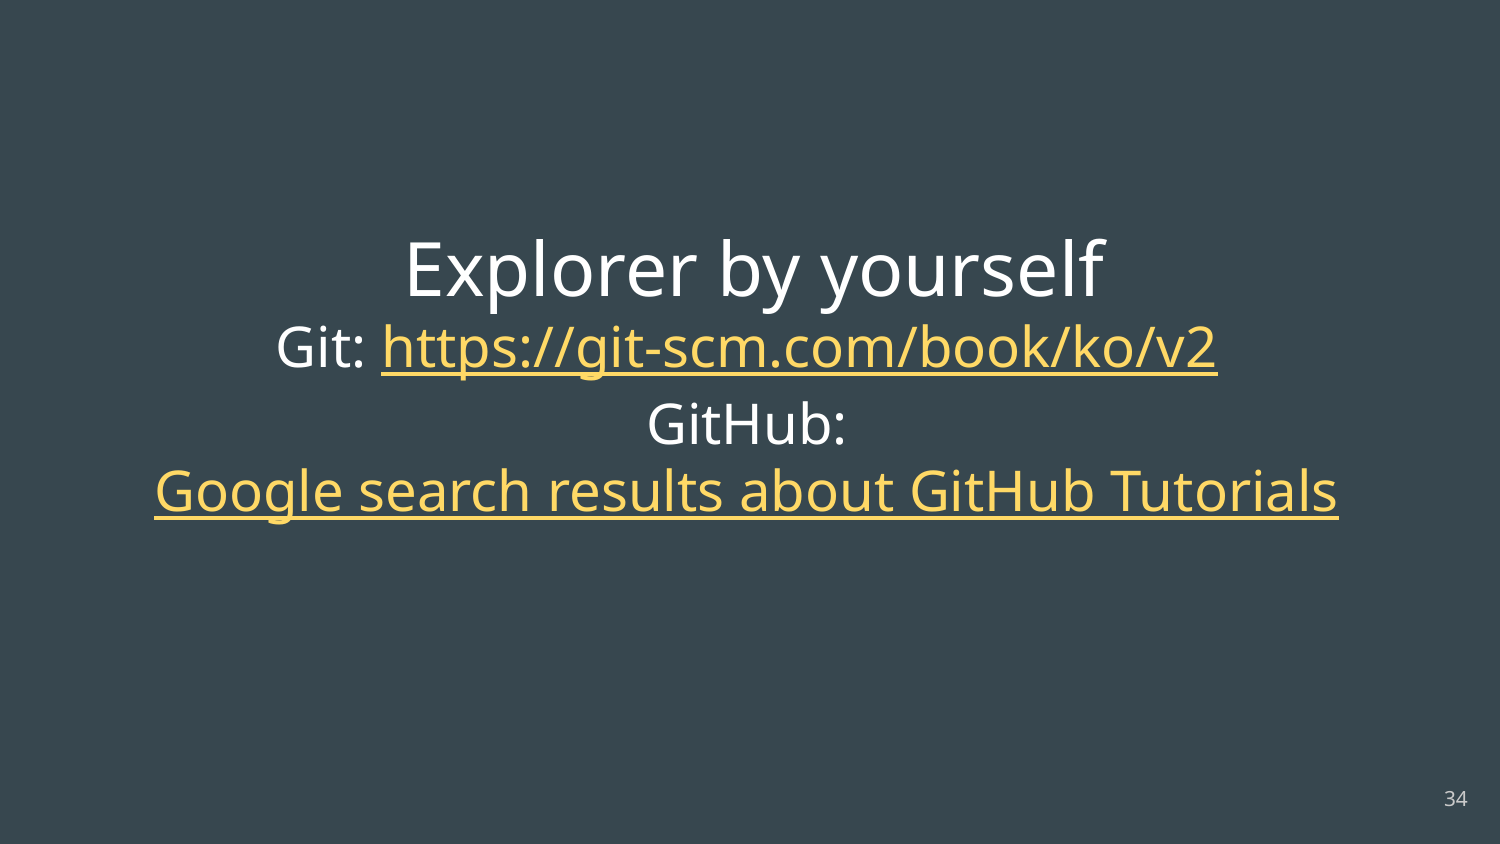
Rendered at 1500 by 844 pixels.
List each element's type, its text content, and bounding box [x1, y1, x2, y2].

slide_number ‹#› [1392, 767, 1483, 833]
title Explorer by yourself Git: https://git-scm.com/book/ko/v2 GitHub: Google search results about GitHub Tutorials [110, 351, 1399, 493]
